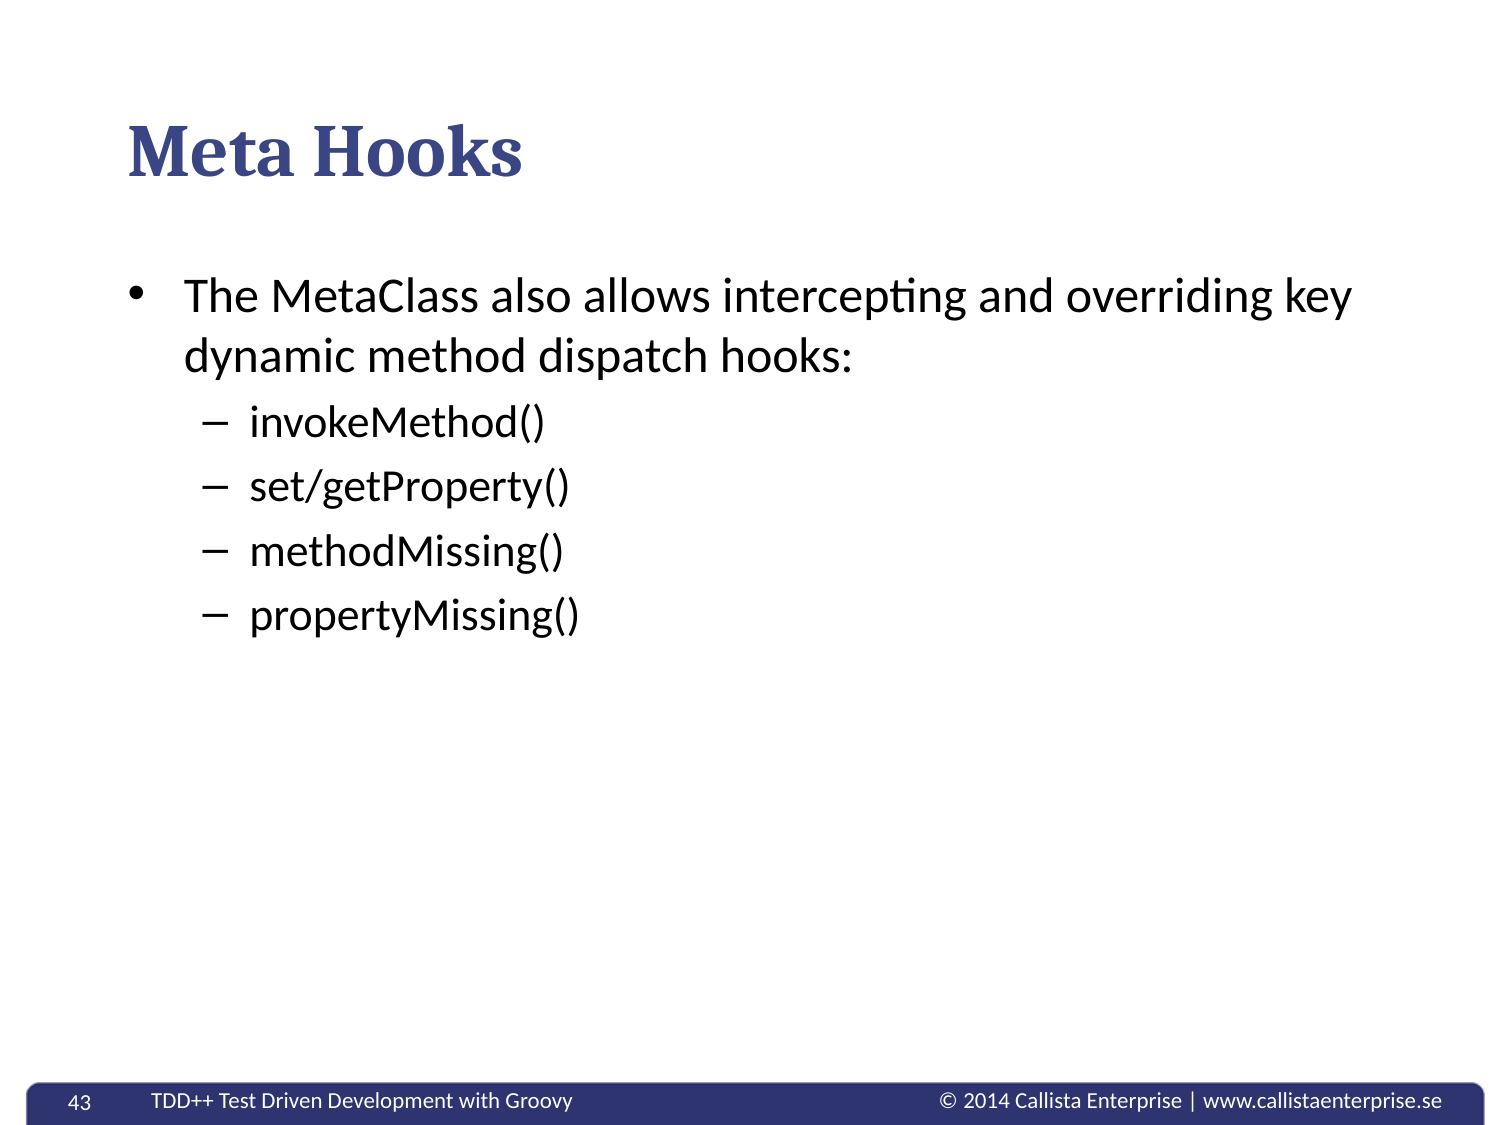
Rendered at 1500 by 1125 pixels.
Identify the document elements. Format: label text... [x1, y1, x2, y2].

title Meta Hooks [112, 93, 1388, 219]
list The MetaClass also allows intercepting and overriding key dynamic method dispatch hooks: invokeMethod() set/getProperty() methodMissing() propertyMissing() [112, 255, 1380, 1024]
picture [0, 0, 1500, 1125]
